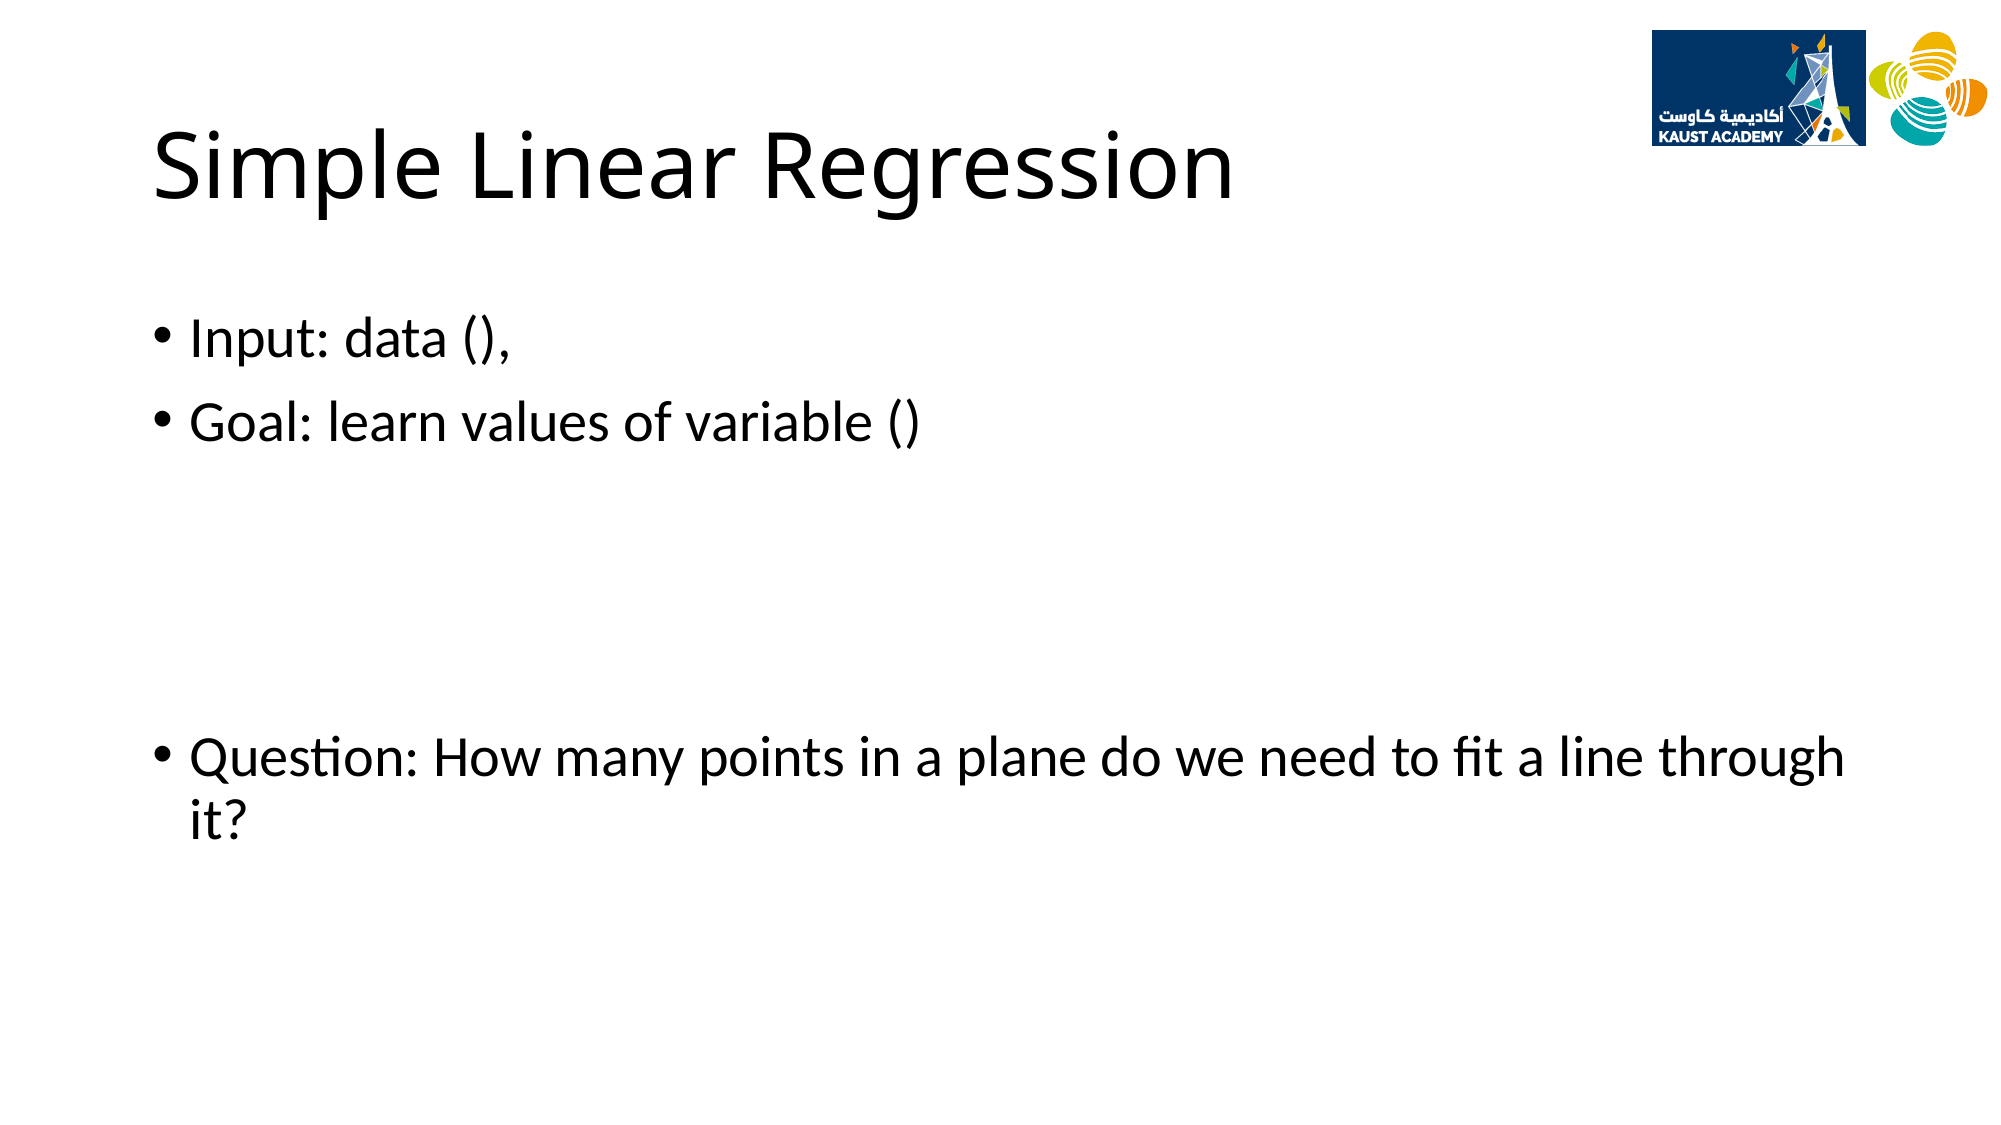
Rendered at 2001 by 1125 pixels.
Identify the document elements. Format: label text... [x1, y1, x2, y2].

picture [1652, 30, 1993, 146]
title Simple Linear Regression [137, 59, 1863, 278]
